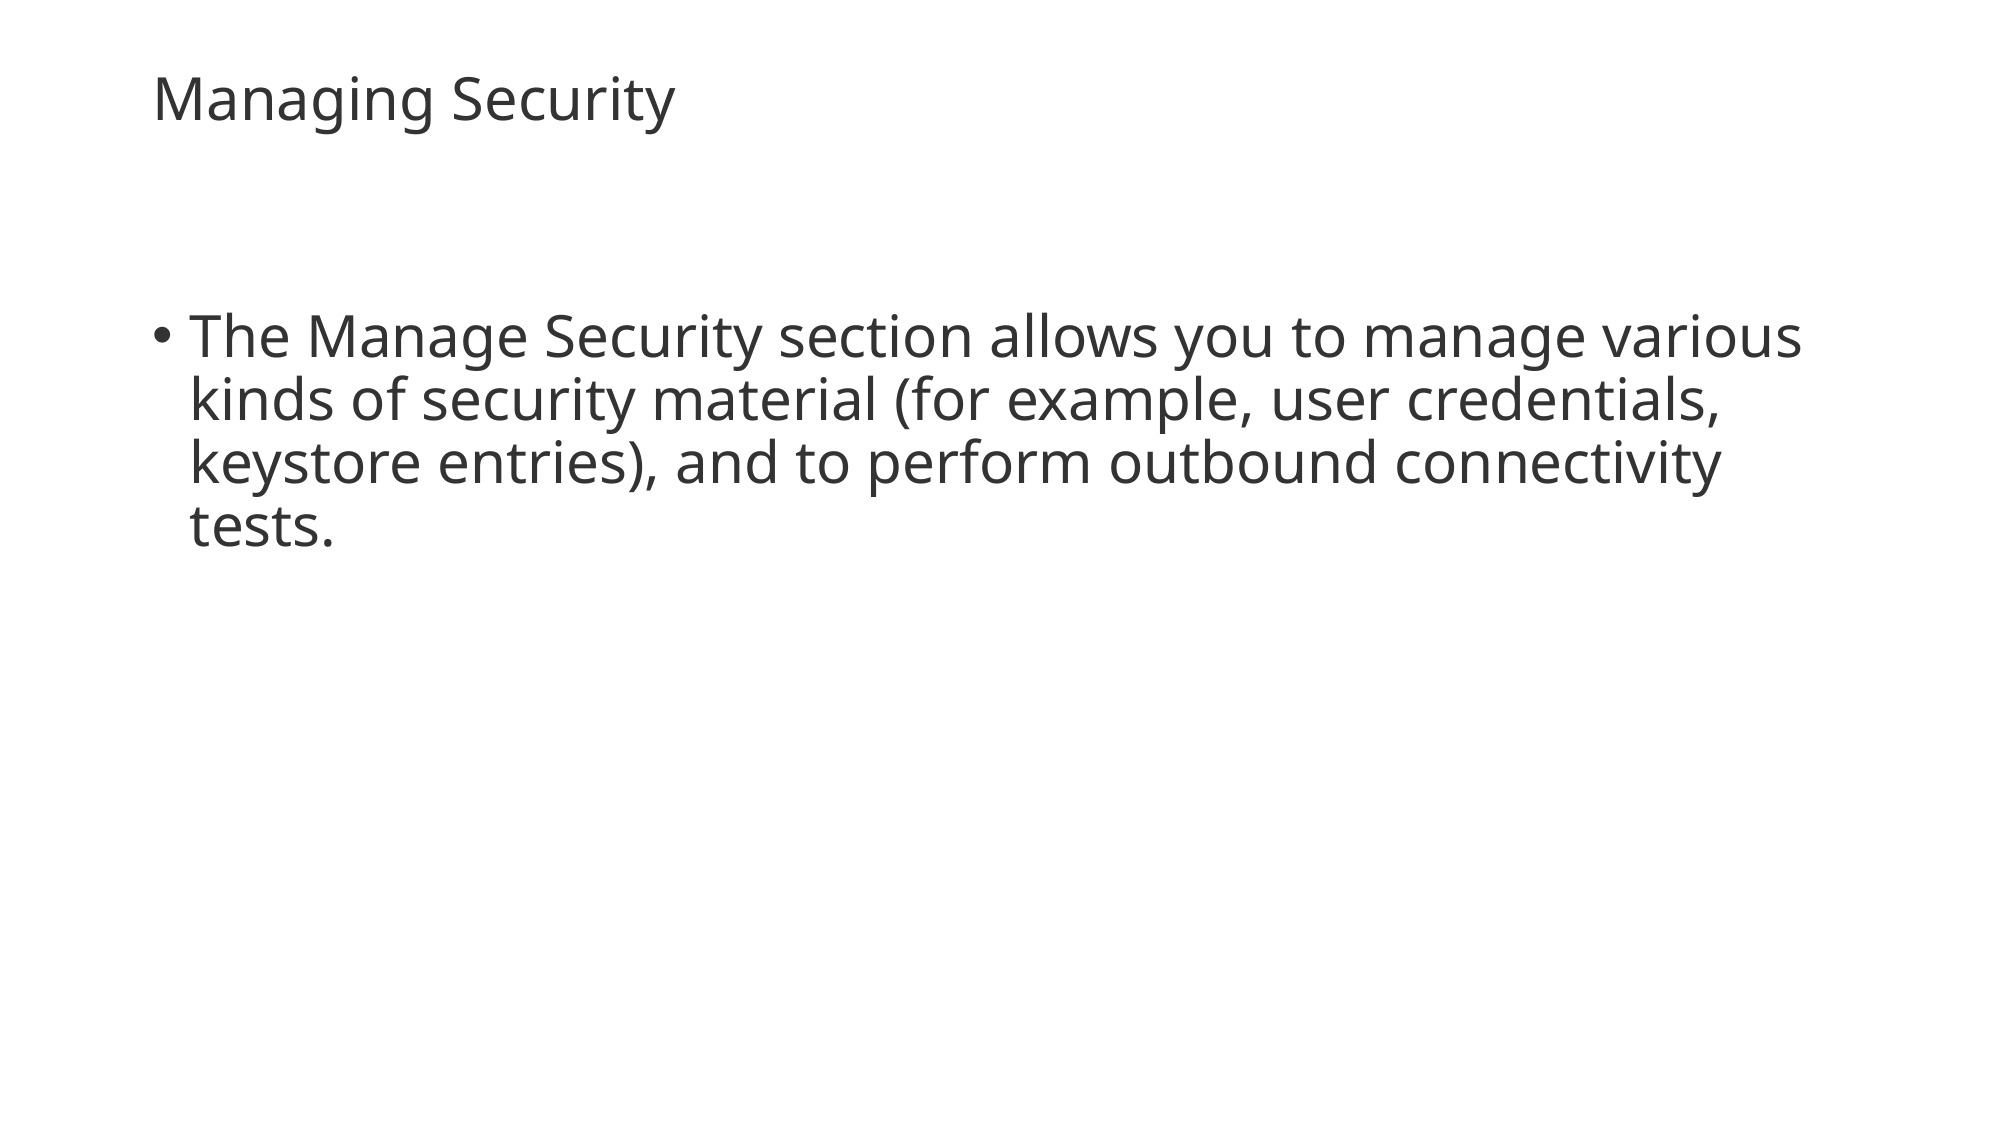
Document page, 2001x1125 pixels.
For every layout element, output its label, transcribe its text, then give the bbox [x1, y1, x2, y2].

list The Manage Security section allows you to manage various kinds of security material (for example, user credentials, keystore entries), and to perform outbound connectivity tests. [137, 299, 1863, 1014]
title Managing Security [137, 59, 1863, 278]
